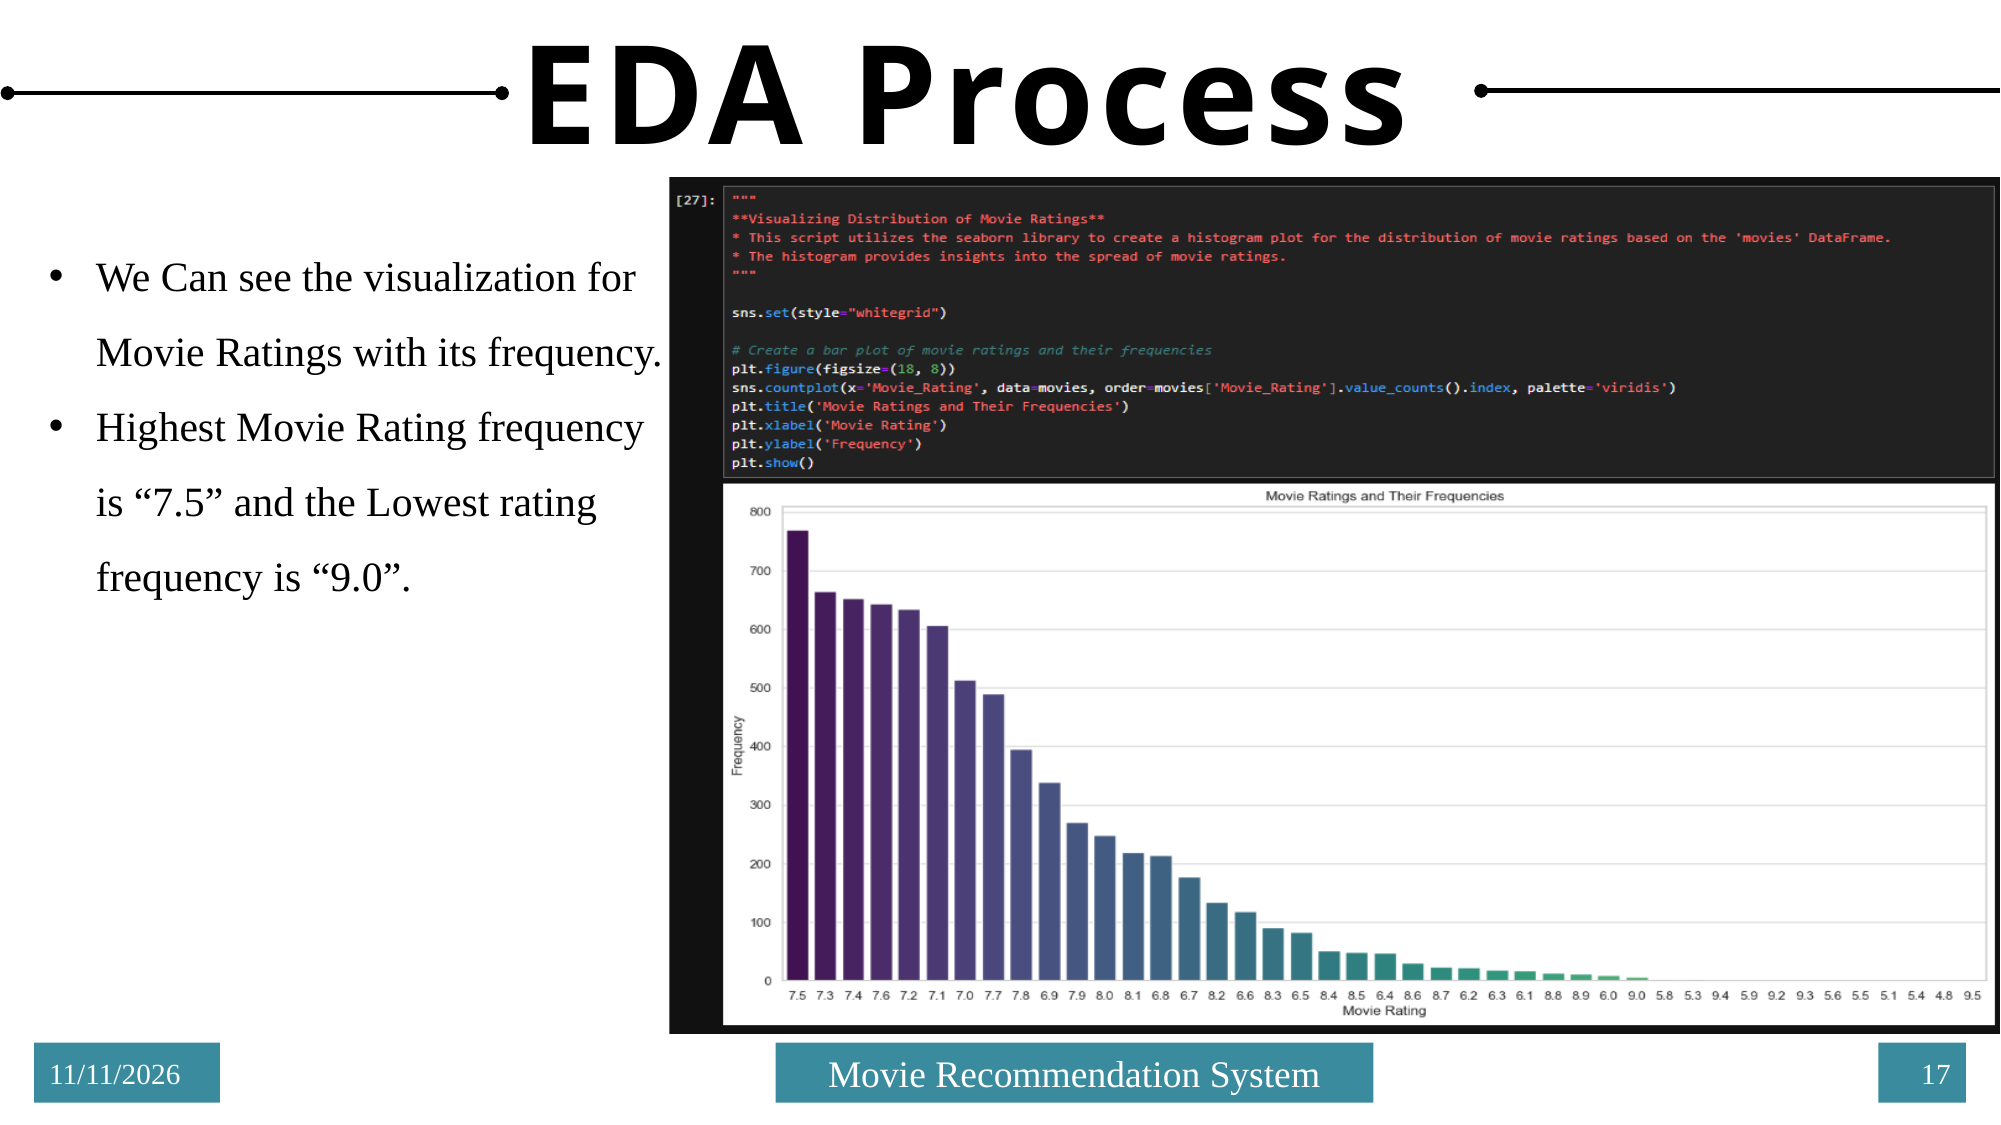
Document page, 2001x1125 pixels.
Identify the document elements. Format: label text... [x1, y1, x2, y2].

footer Movie Recommendation System [775, 1042, 1374, 1103]
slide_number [34, 1042, 220, 1103]
text_box EDA Process [19, 0, 1952, 180]
text_box We Can see the visualization for Movie Ratings with its frequency. Highest Movie Rating frequency is “7.5” and the Lowest rating frequency is “9.0”. [34, 217, 669, 608]
picture [669, 177, 2000, 1043]
slide_number 17 [1878, 1043, 1966, 1103]
